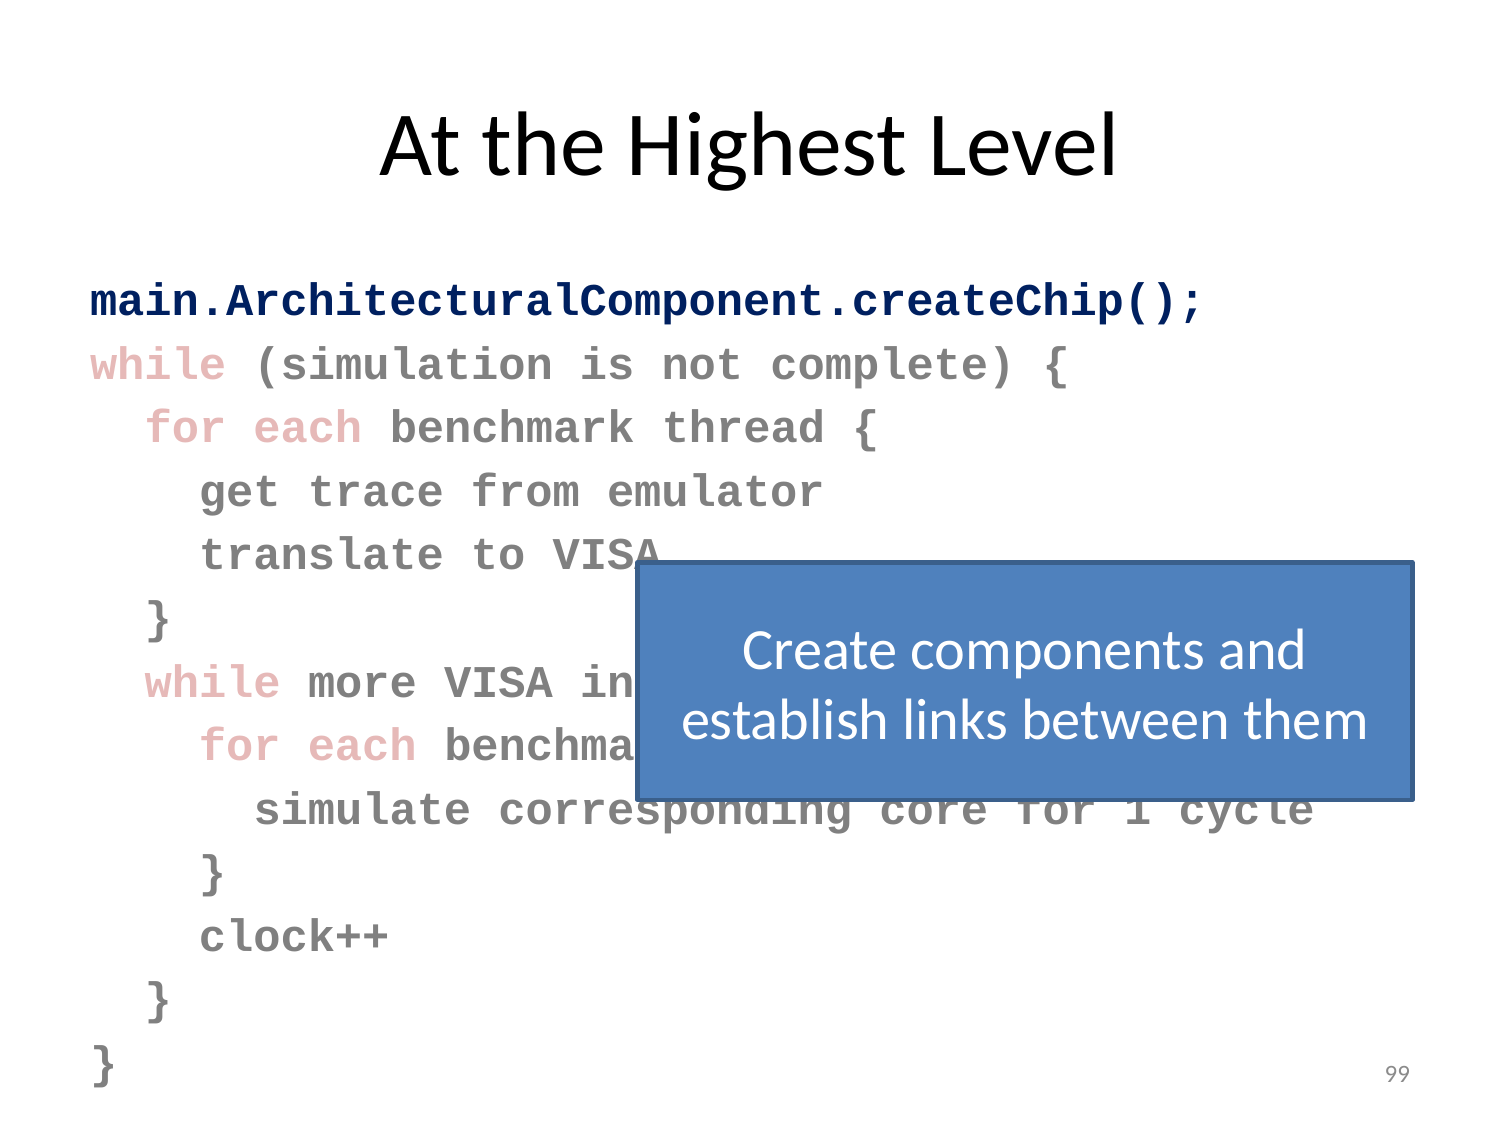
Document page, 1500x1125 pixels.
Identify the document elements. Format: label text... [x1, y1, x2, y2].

title At the Highest Level [75, 45, 1425, 233]
slide_number 99 [1074, 1042, 1425, 1103]
text_box Create components and establish links between them [635, 560, 1415, 802]
list main.ArchitecturalComponent.createChip(); while (simulation is not complete) { for each benchmark thread { get trace from emulator translate to VISA } while more VISA instructions to simulate{ for each benchmark thread { simulate corresponding core for 1 cycle } clock++ } } [75, 262, 1425, 1103]
